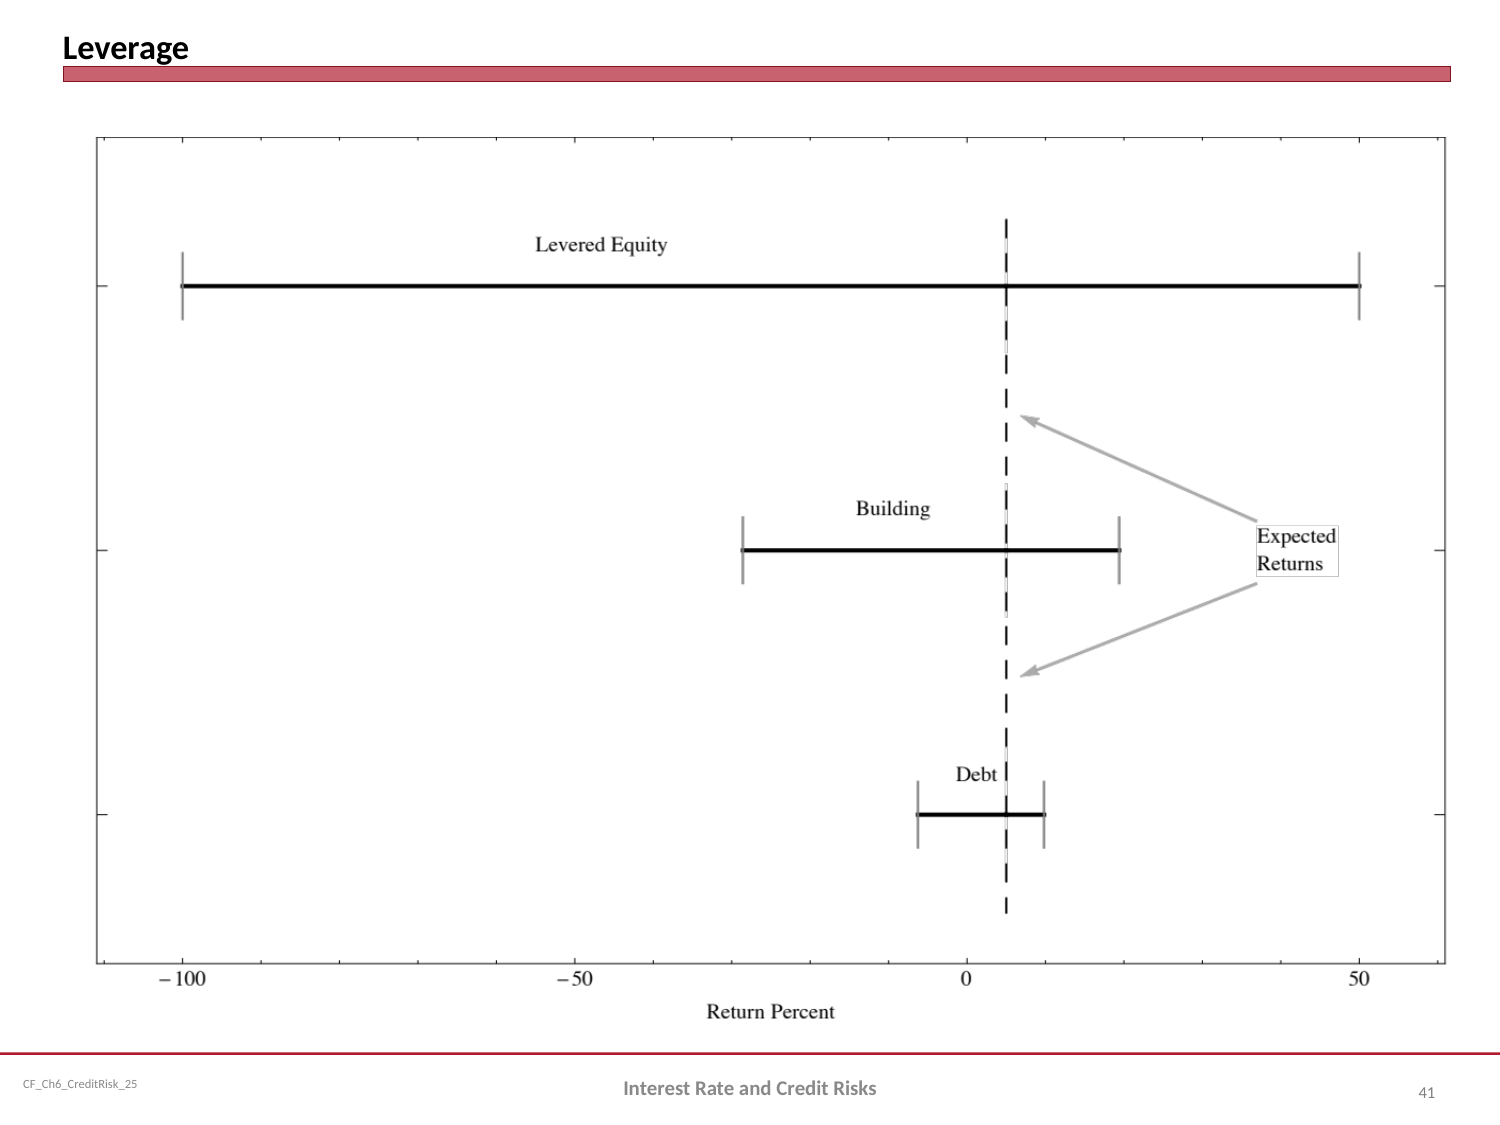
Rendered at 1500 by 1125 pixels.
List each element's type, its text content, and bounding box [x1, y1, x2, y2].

slide_number 41 [1375, 1061, 1451, 1122]
footer Interest Rate and Credit Risks [512, 1056, 988, 1117]
picture [89, 137, 1453, 1026]
title Leverage [62, 6, 1451, 67]
